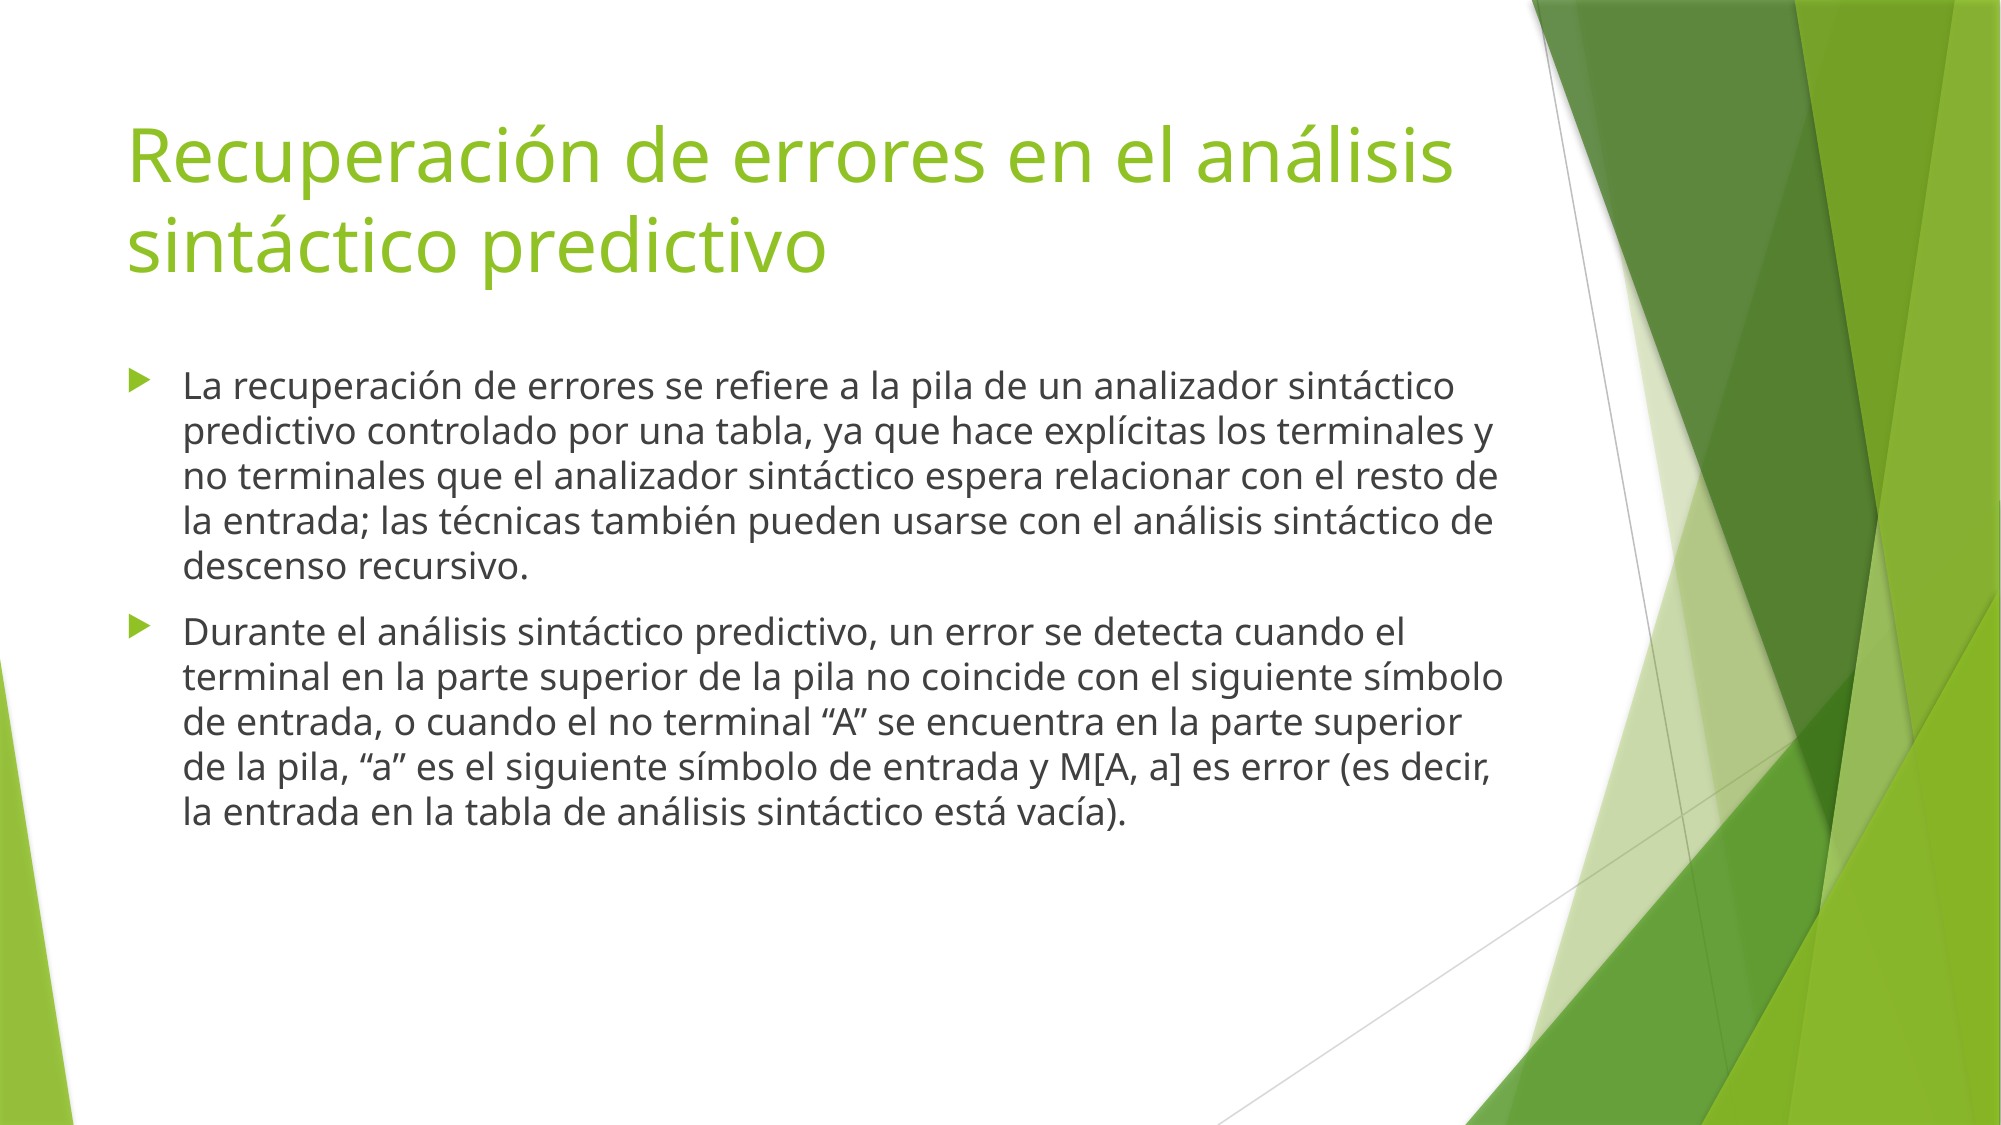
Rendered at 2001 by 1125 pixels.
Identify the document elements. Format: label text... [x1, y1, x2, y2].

list La recuperación de errores se refiere a la pila de un analizador sintáctico predictivo controlado por una tabla, ya que hace explícitas los terminales y no terminales que el analizador sintáctico espera relacionar con el resto de la entrada; las técnicas también pueden usarse con el análisis sintáctico de descenso recursivo. Durante el análisis sintáctico predictivo, un error se detecta cuando el terminal en la parte superior de la pila no coincide con el siguiente símbolo de entrada, o cuando el no terminal “A” se encuentra en la parte superior de la pila, “a” es el siguiente símbolo de entrada y M[A, a] es error (es decir, la entrada en la tabla de análisis sintáctico está vacía). [111, 354, 1522, 992]
title Recuperación de errores en el análisis sintáctico predictivo [111, 99, 1522, 317]
